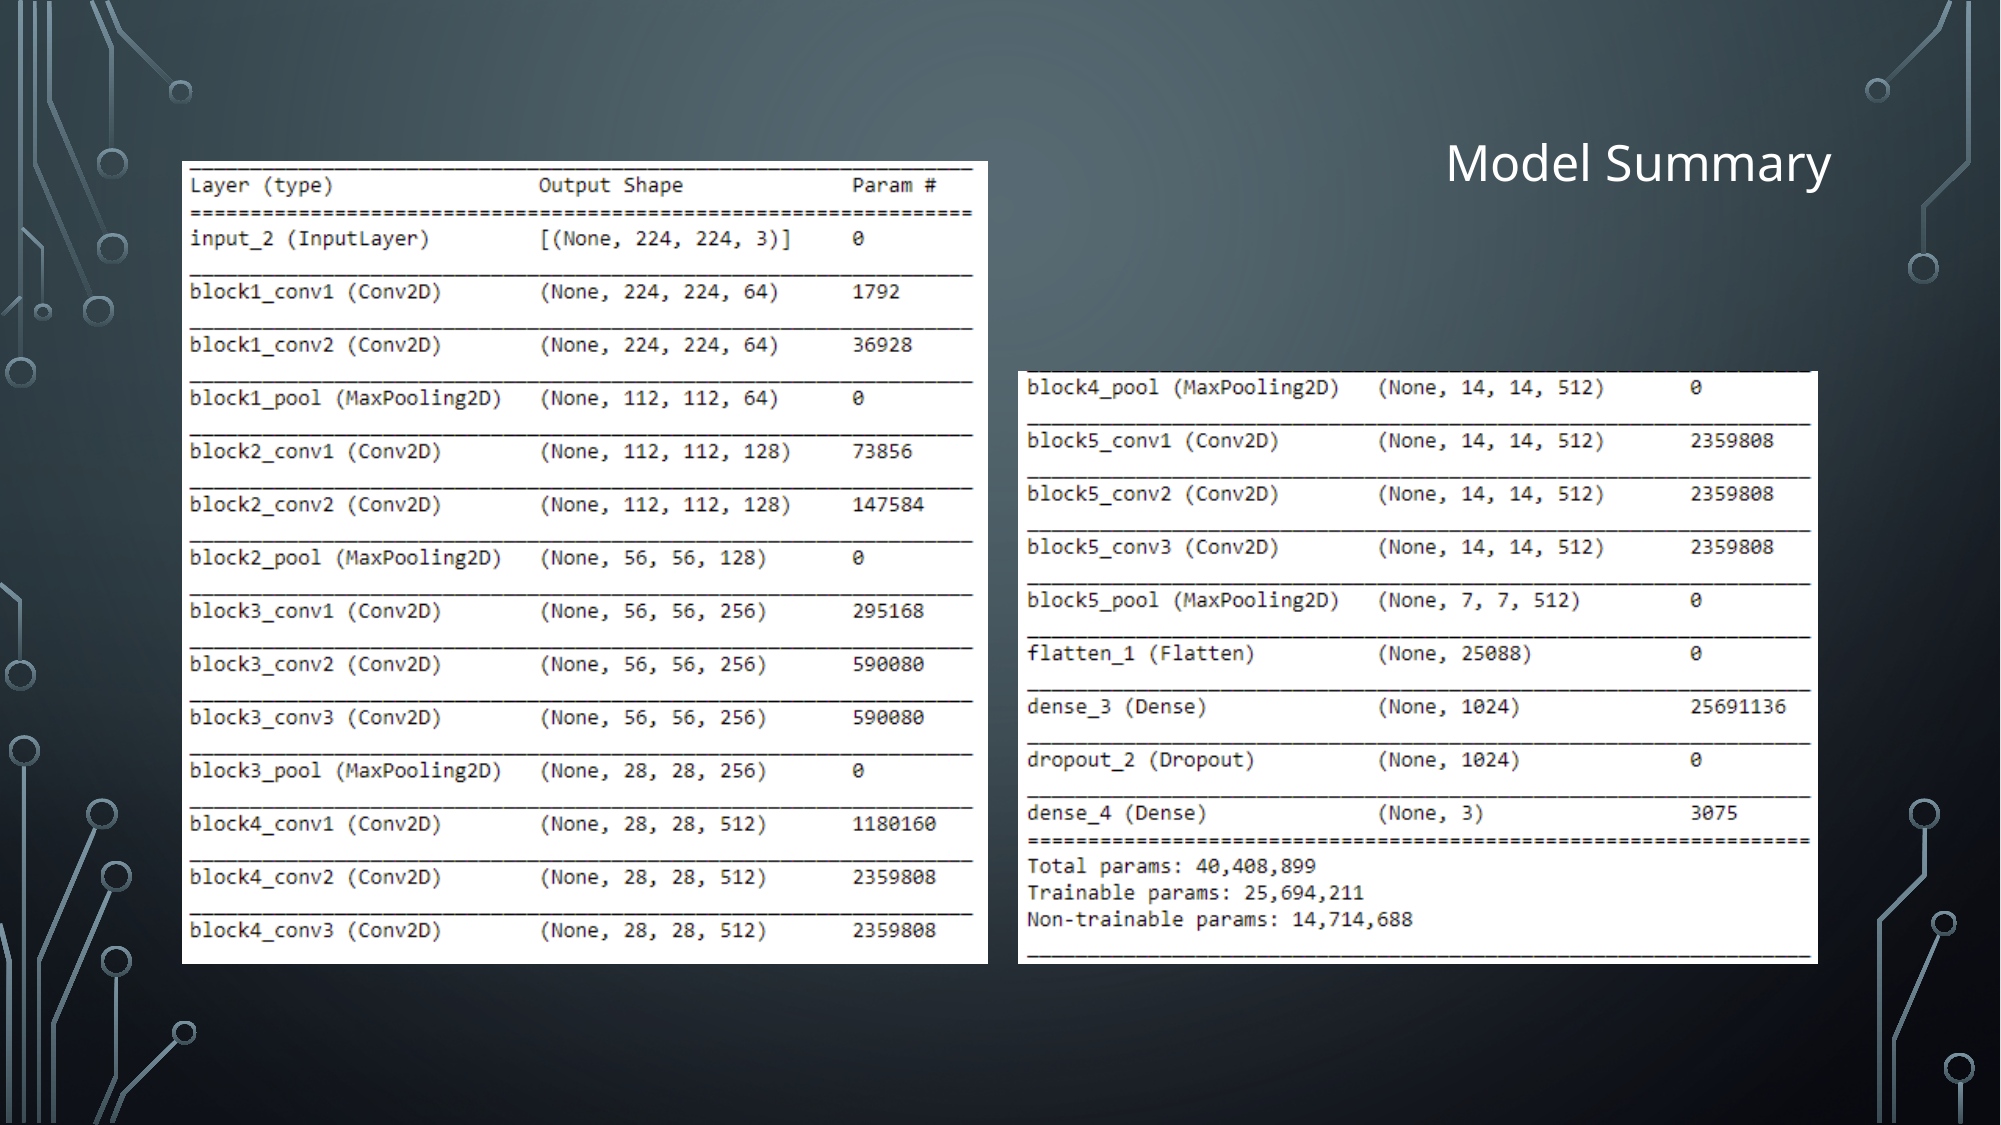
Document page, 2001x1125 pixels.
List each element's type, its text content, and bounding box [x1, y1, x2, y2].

text_box Model Summary [1430, 123, 1847, 199]
picture [1018, 370, 1818, 964]
picture [182, 161, 988, 964]
